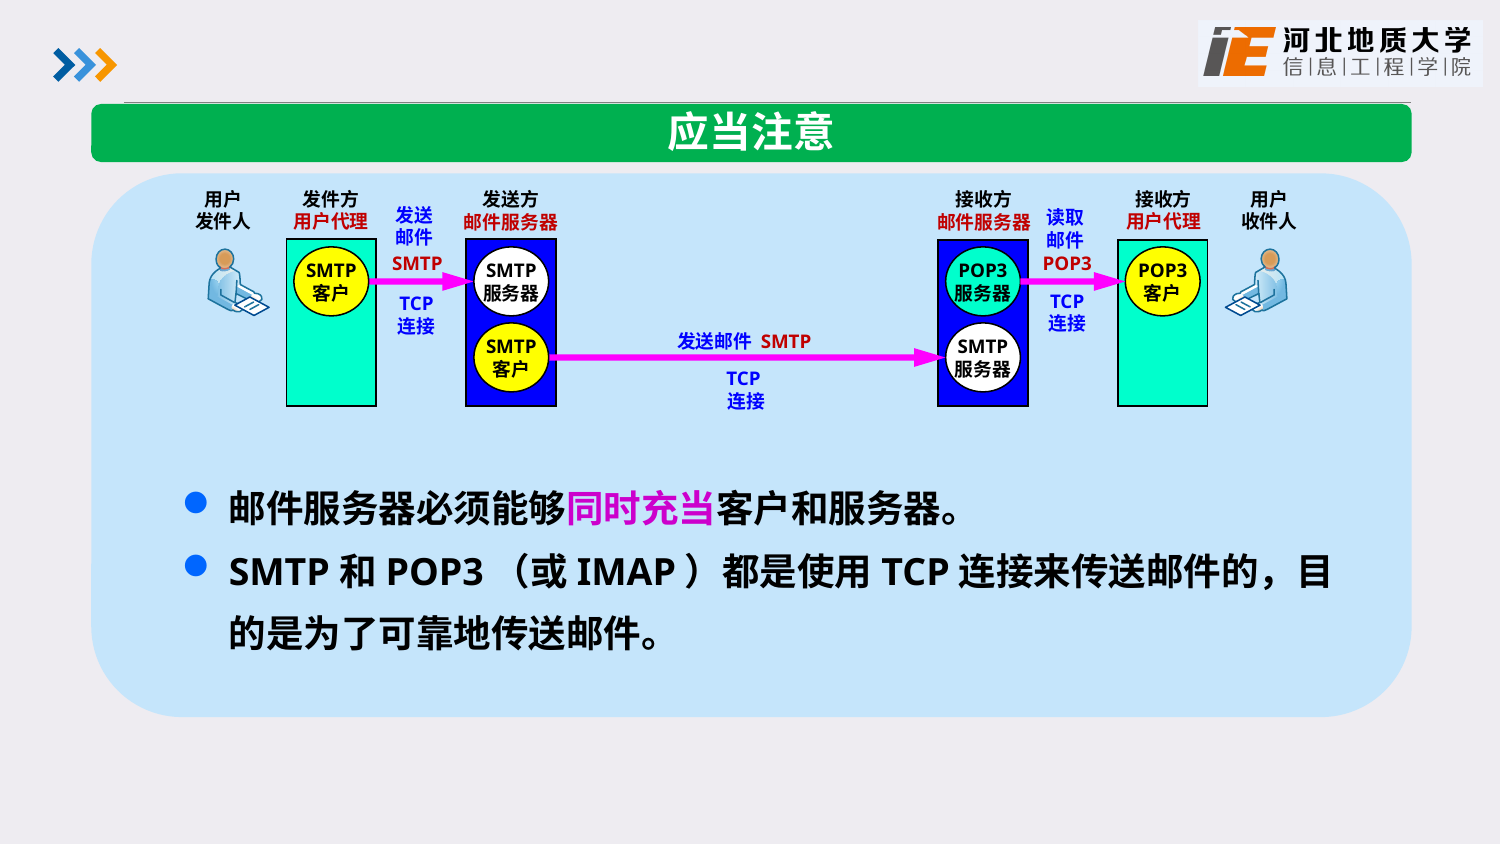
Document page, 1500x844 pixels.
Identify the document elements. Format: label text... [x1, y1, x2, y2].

text_box [938, 240, 1028, 406]
text_box 应当注意 [653, 98, 850, 164]
picture [1198, 20, 1483, 87]
text_box SMTP 客户 [293, 246, 369, 316]
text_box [1026, 198, 1109, 283]
text_box [466, 241, 557, 406]
text_box SMTP 服务器 [473, 246, 549, 316]
text_box 接收方 用户代理 [1111, 180, 1216, 241]
text_box TCP 连接 [382, 290, 451, 345]
text_box [286, 241, 377, 406]
text_box 发送邮件 SMTP [662, 322, 827, 357]
text_box 发件方 用户代理 [278, 180, 384, 241]
text_box [1117, 241, 1208, 406]
text_box [89, 171, 1414, 720]
text_box [549, 351, 946, 364]
text_box [464, 278, 473, 285]
text_box 接收方 邮件服务器 [922, 180, 1046, 241]
text_box [850, 103, 1412, 163]
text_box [374, 195, 461, 283]
text_box 用户 发件人 [180, 180, 267, 241]
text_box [1219, 243, 1293, 327]
text_box POP3 客户 [1125, 246, 1201, 316]
text_box SMTP 服务器 [945, 322, 1021, 392]
text_box [91, 103, 653, 163]
text_box POP3 服务器 [945, 246, 1021, 316]
text_box 用户 收件人 [1226, 180, 1313, 241]
text_box 邮件服务器必须能够同时充当客户和服务器。 SMTP和POP3（或IMAP）都是使用TCP连接来传送邮件的，目的是为了可靠地传送邮件。 [167, 460, 1374, 663]
text_box 发送方 邮件服务器 [448, 180, 573, 241]
text_box TCP 连接 [711, 359, 781, 420]
text_box TCP 连接 [1033, 291, 1101, 342]
text_box [1112, 277, 1126, 286]
text_box SMTP 客户 [473, 322, 549, 392]
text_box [202, 243, 275, 327]
